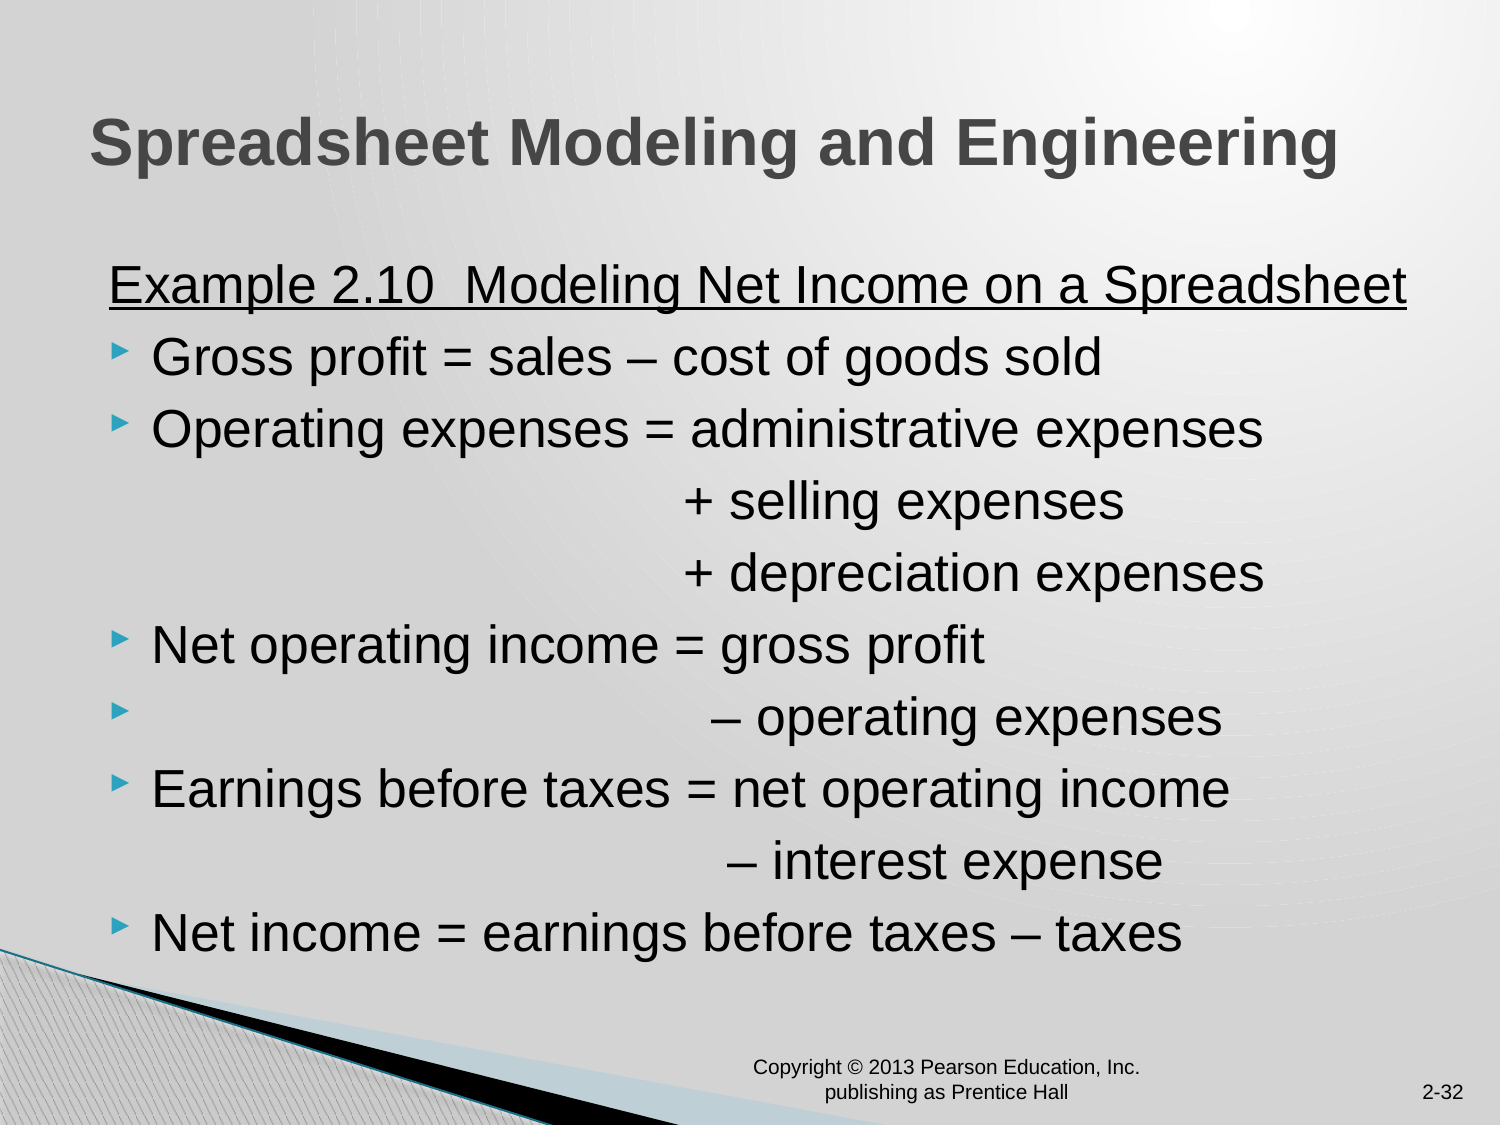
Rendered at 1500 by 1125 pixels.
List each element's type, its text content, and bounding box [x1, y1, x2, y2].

slide_number 2-32 [1362, 1051, 1479, 1112]
title Spreadsheet Modeling and Engineering [75, 45, 1425, 233]
list Example 2.10 Modeling Net Income on a Spreadsheet Gross profit = sales – cost of goods sold Operating expenses = administrative expenses + selling expenses + depreciation expenses Net operating income = gross profit – operating expenses Earnings before taxes = net operating income – interest expense Net income = earnings before taxes – taxes [74, 242, 1426, 986]
footer Copyright © 2013 Pearson Education, Inc. publishing as Prentice Hall [718, 1051, 1175, 1112]
